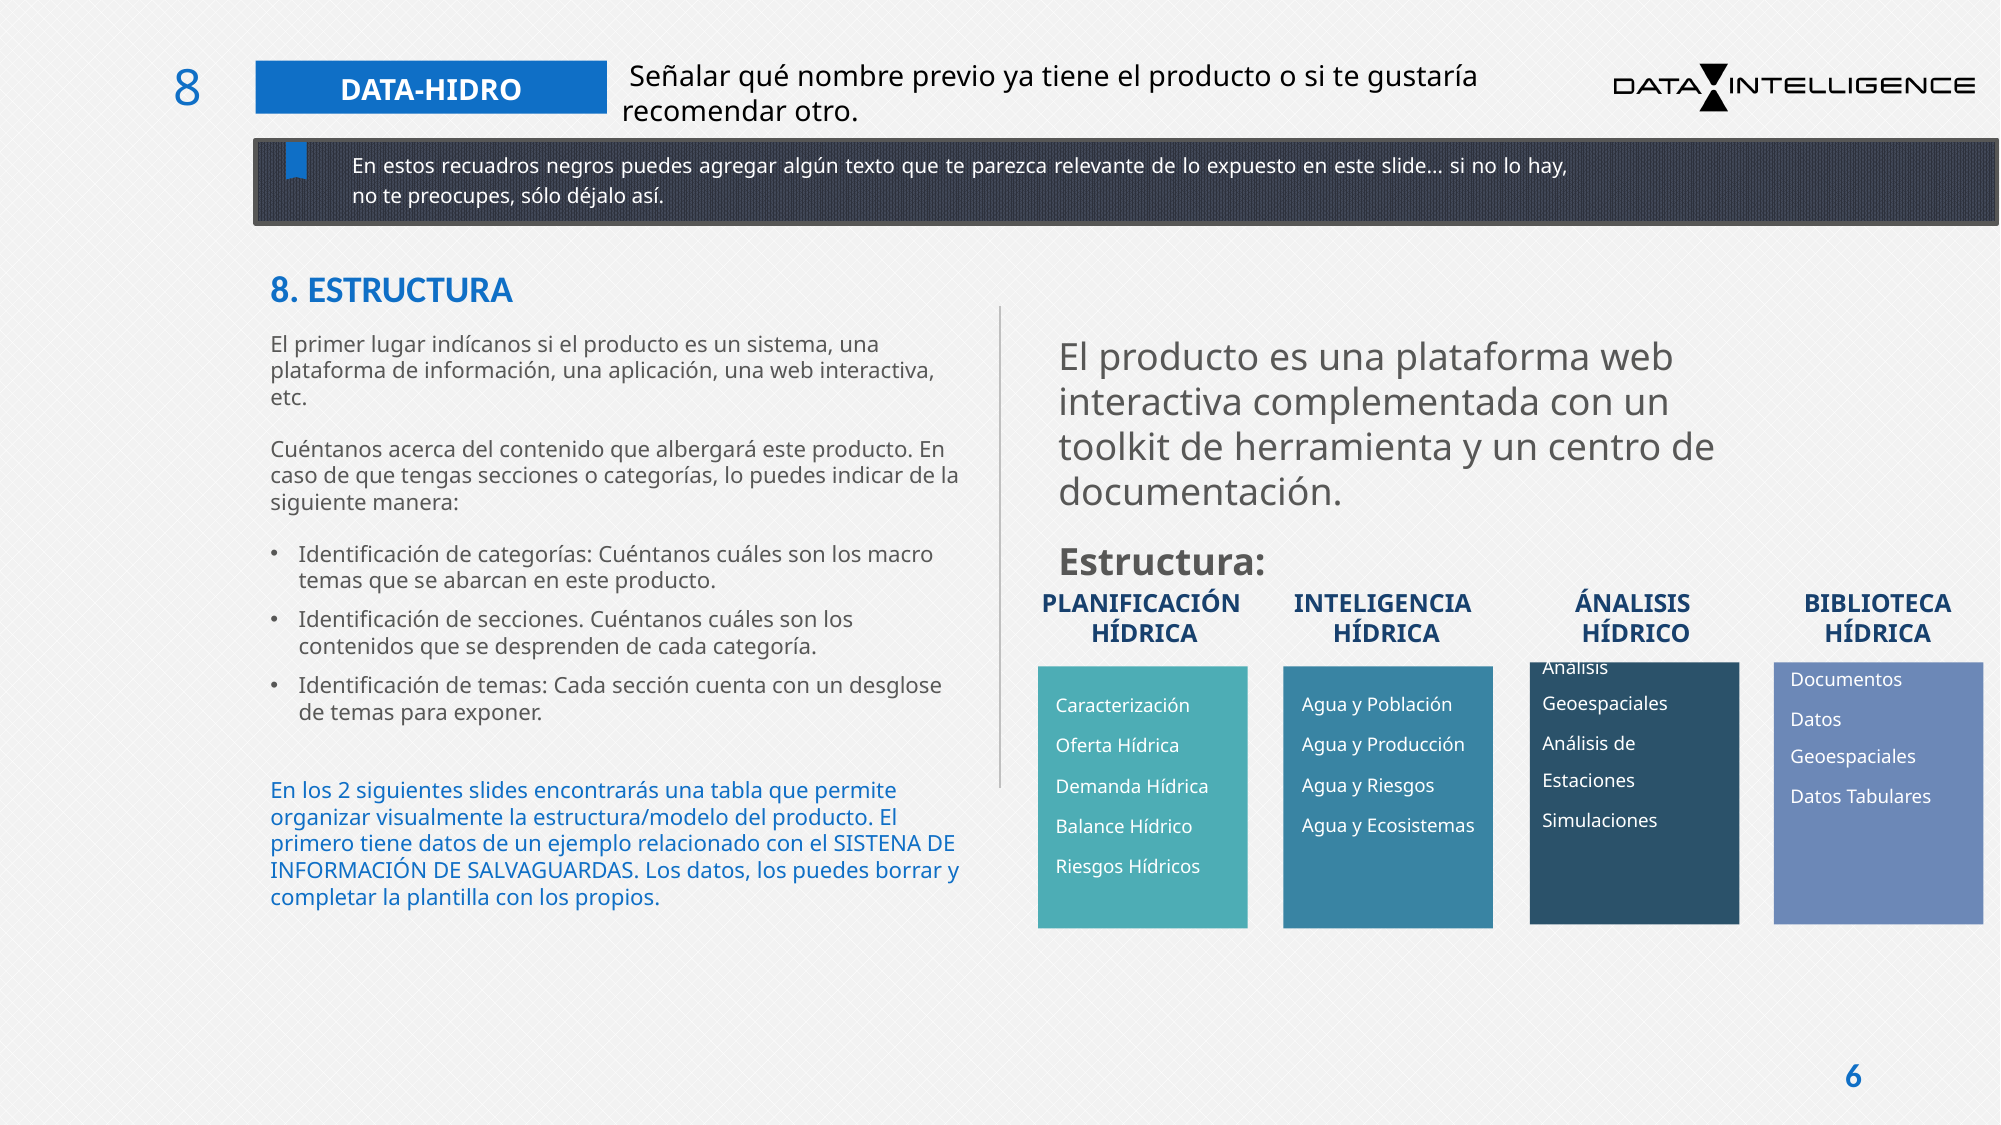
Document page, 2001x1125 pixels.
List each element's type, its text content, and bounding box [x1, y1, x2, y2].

text_box [255, 139, 1998, 224]
text_box Documentos Datos Geoespaciales Datos Tabulares [1782, 650, 1972, 811]
text_box Señalar qué nombre previo ya tiene el producto o si te gustaría recomendar otro. [607, 50, 1586, 135]
picture [1590, 42, 1999, 131]
text_box El producto es una plataforma web interactiva complementada con un toolkit de herramienta y un centro de documentación. Estructura: [1043, 325, 1782, 591]
text_box [1283, 666, 1493, 929]
text_box [1038, 666, 1248, 929]
text_box El primer lugar indícanos si el producto es un sistema, una plataforma de información, una aplicación, una web interactiva, etc. Cuéntanos acerca del contenido que albergará este producto. En caso de que tengas secciones o categorías, lo puedes indicar de la siguiente manera: Identificación de categorías: Cuéntanos cuáles son los macro temas que se abarcan en este producto. Identificación de secciones. Cuéntanos cuáles son los contenidos que se desprenden de cada categoría. Identificación de temas: Cada sección cuenta con un desglose de temas para exponer. En los 2 siguientes slides encontrarás una tabla que permite organizar visualmente la estructura/modelo del producto. El primero tiene datos de un ejemplo relacionado con el SISTENA DE INFORMACIÓN DE SALVAGUARDAS. Los datos, los puedes borrar y completar la plantilla con los propios. [255, 322, 987, 956]
text_box BIBLIOTECA HÍDRICA [1789, 580, 1967, 650]
text_box [1773, 662, 1984, 925]
text_box [1529, 662, 1740, 925]
text_box Caracterización Oferta Hídrica Demanda Hídrica Balance Hídrico Riesgos Hídricos [1048, 676, 1237, 881]
text_box En estos recuadros negros puedes agregar algún texto que te parezca relevante de lo expuesto en este slide… si no lo hay, no te preocupes, sólo déjalo así. [337, 140, 1583, 224]
text_box DATA-HIDRO [255, 60, 607, 114]
text_box 6 [1807, 1050, 1899, 1100]
text_box Agua y Población Agua y Producción Agua y Riesgos Agua y Ecosistemas [1294, 675, 1484, 840]
text_box 8 [117, 48, 217, 124]
text_box PLANIFICACIÓN HÍDRICA [1026, 580, 1263, 655]
text_box 8. ESTRUCTURA [255, 257, 968, 318]
text_box INTELIGENCIA HÍDRICA [1279, 580, 1494, 655]
text_box Análisis Geoespaciales Análisis de Estaciones Simulaciones [1534, 637, 1739, 835]
text_box ÁNALISIS HÍDRICO [1560, 580, 1713, 637]
text_box [286, 142, 307, 180]
